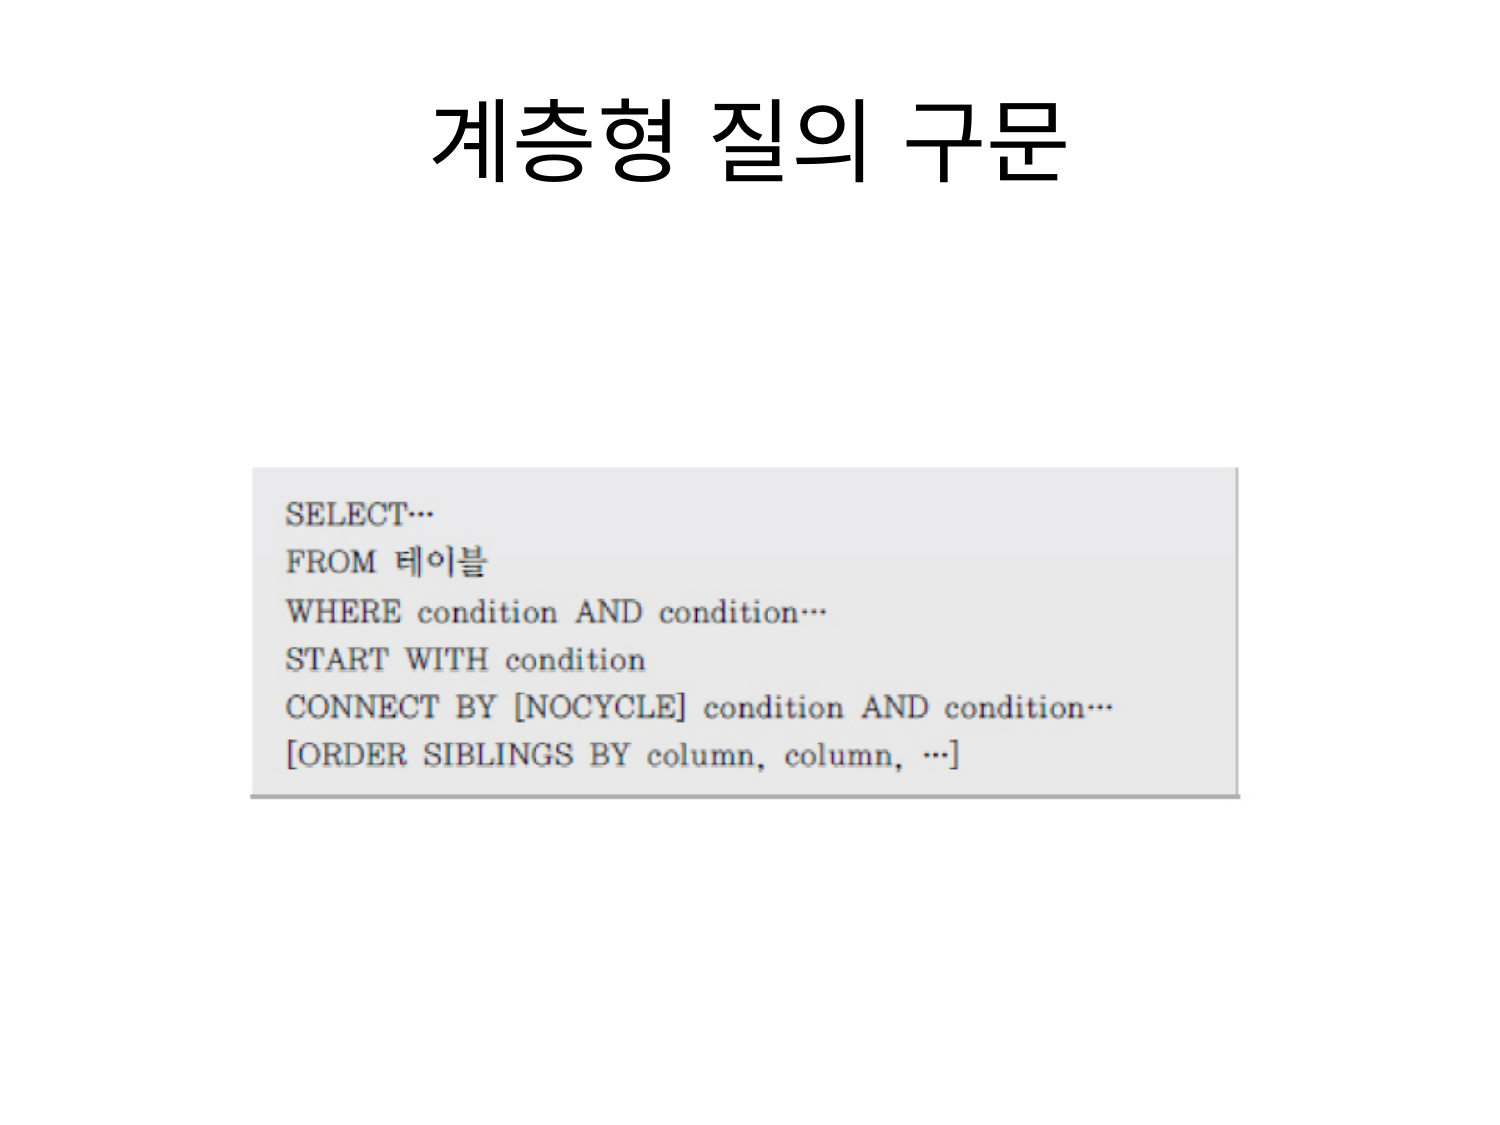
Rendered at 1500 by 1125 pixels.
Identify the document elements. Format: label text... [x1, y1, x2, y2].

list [250, 463, 1250, 805]
title 계층형 질의 구문 [75, 45, 1425, 233]
